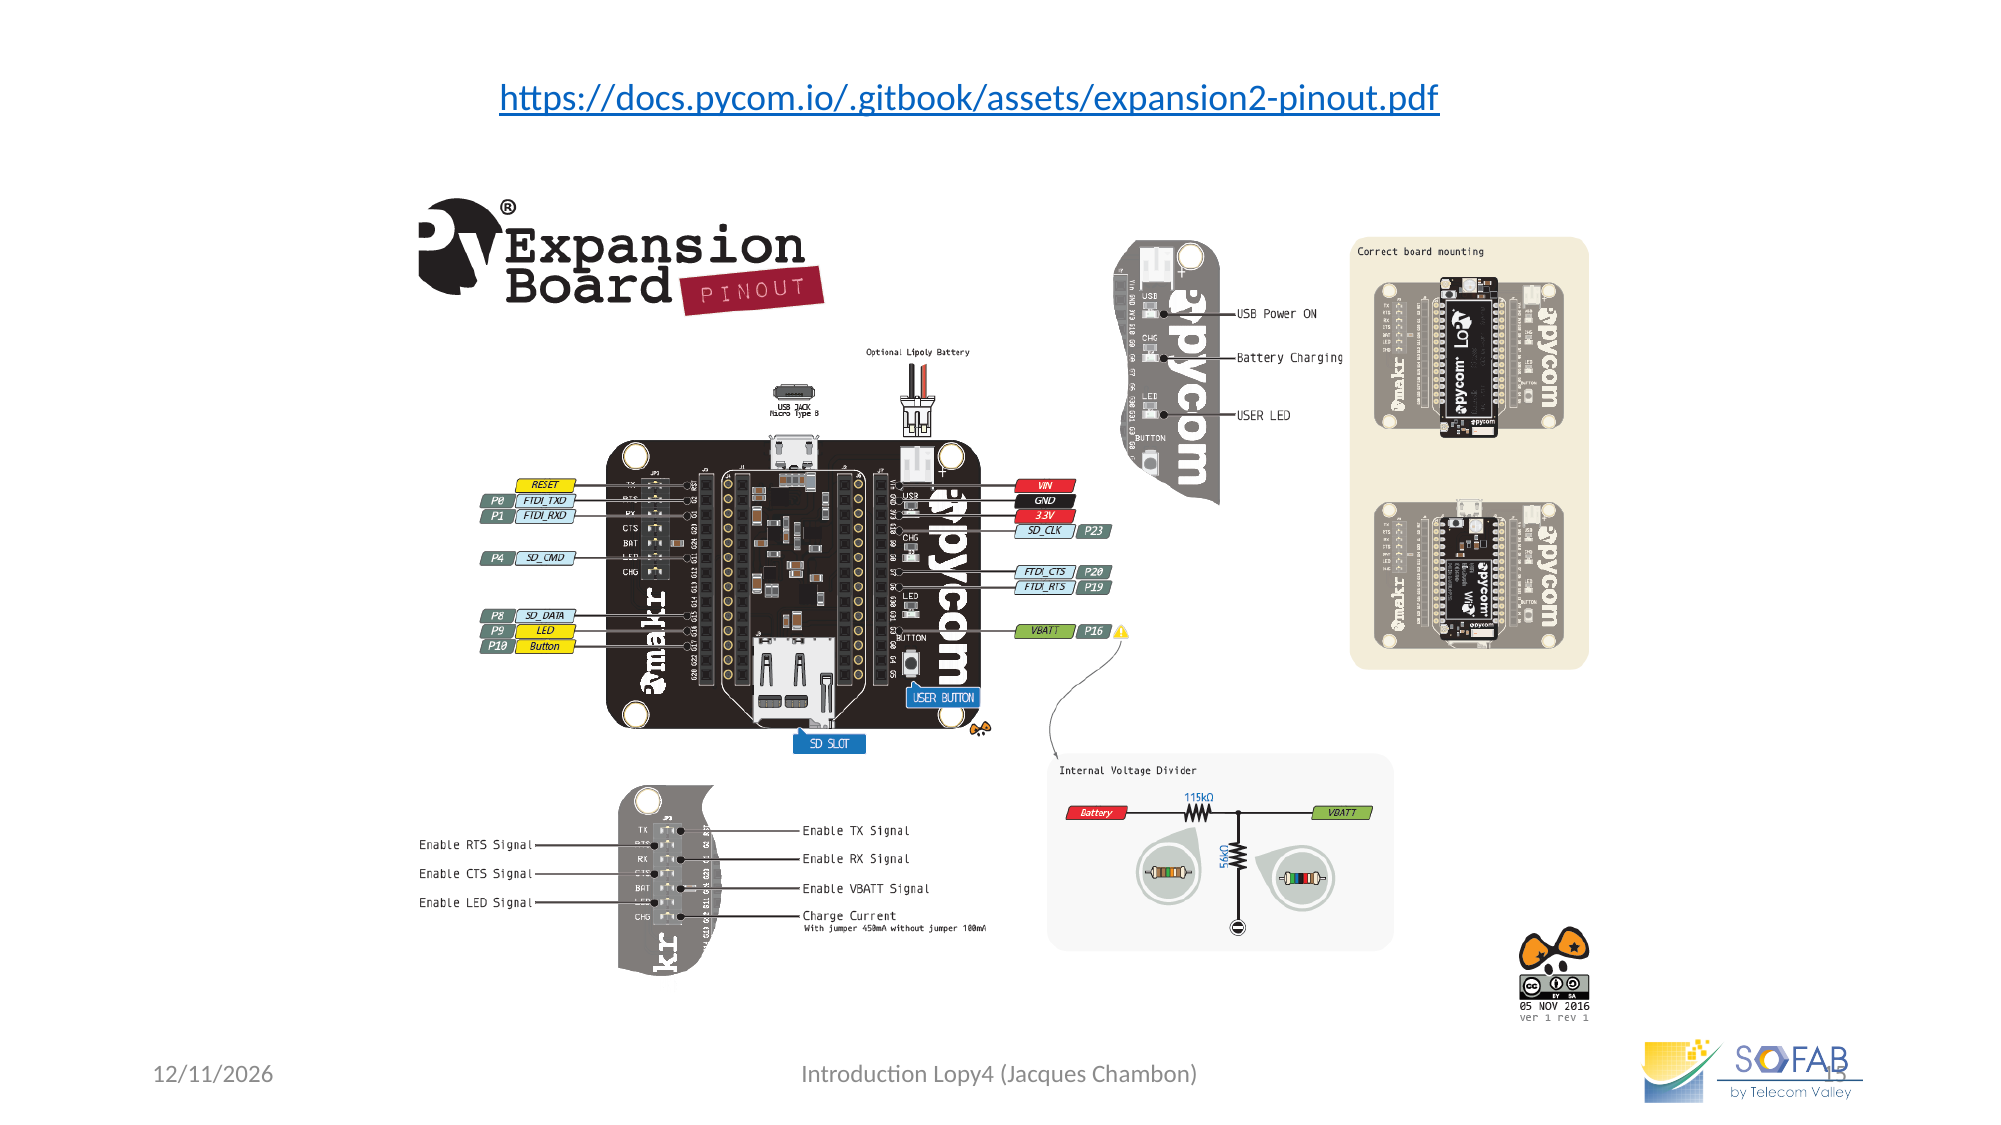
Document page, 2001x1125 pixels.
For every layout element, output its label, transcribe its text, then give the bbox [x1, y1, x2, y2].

footer Introduction Lopy4 (Jacques Chambon) [662, 1042, 1338, 1103]
slide_number 15 [1412, 1042, 1863, 1103]
text_box https://docs.pycom.io/.gitbook/assets/expansion2-pinout.pdf [484, 65, 1455, 126]
picture [403, 181, 1597, 1029]
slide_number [137, 1042, 588, 1103]
